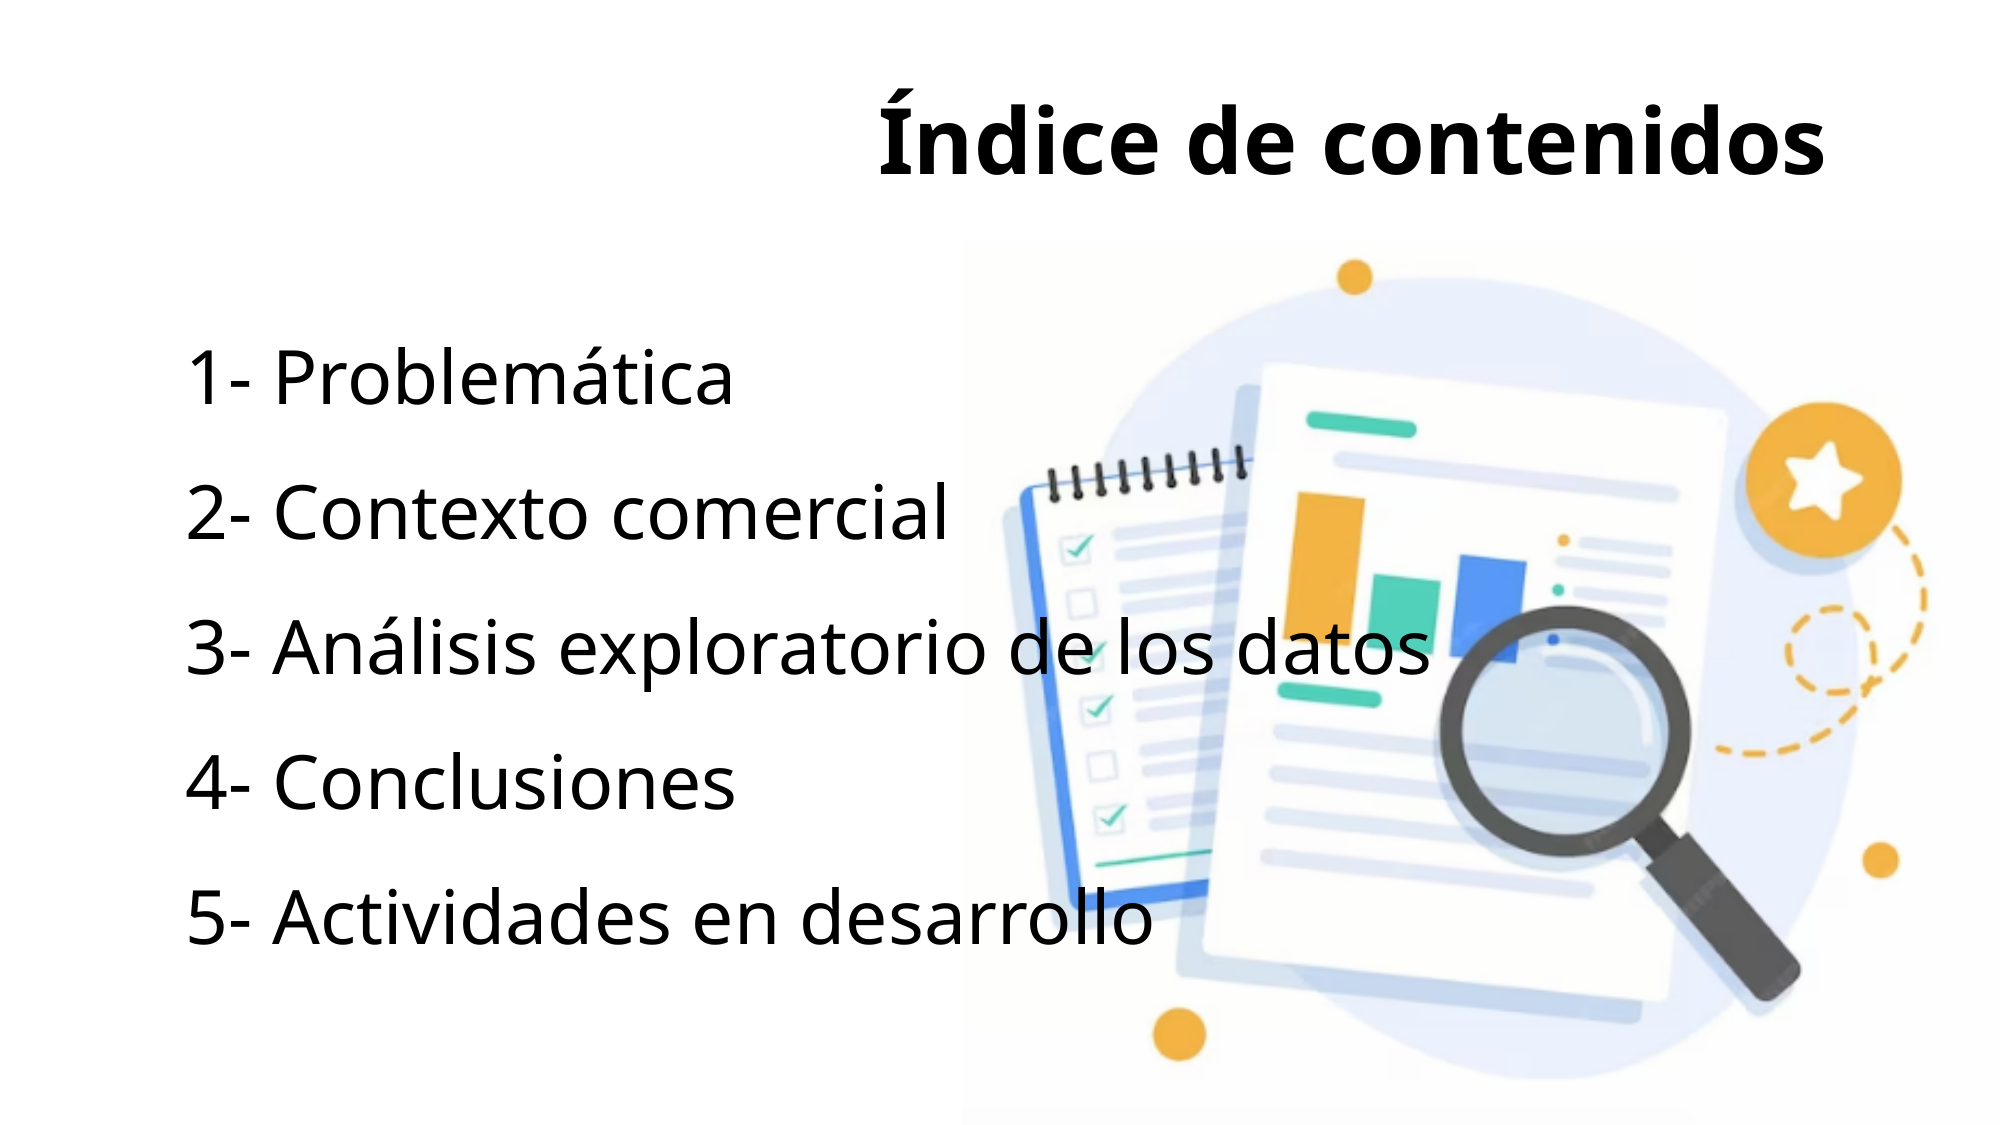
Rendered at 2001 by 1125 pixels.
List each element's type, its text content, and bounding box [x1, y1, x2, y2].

text_box 1- Problemática 2- Contexto comercial 3- Análisis exploratorio de los datos 4- Conclusiones 5- Actividades en desarrollo [171, 306, 962, 1012]
picture [962, 239, 2000, 1125]
text_box Índice de contenidos [141, 87, 1867, 306]
